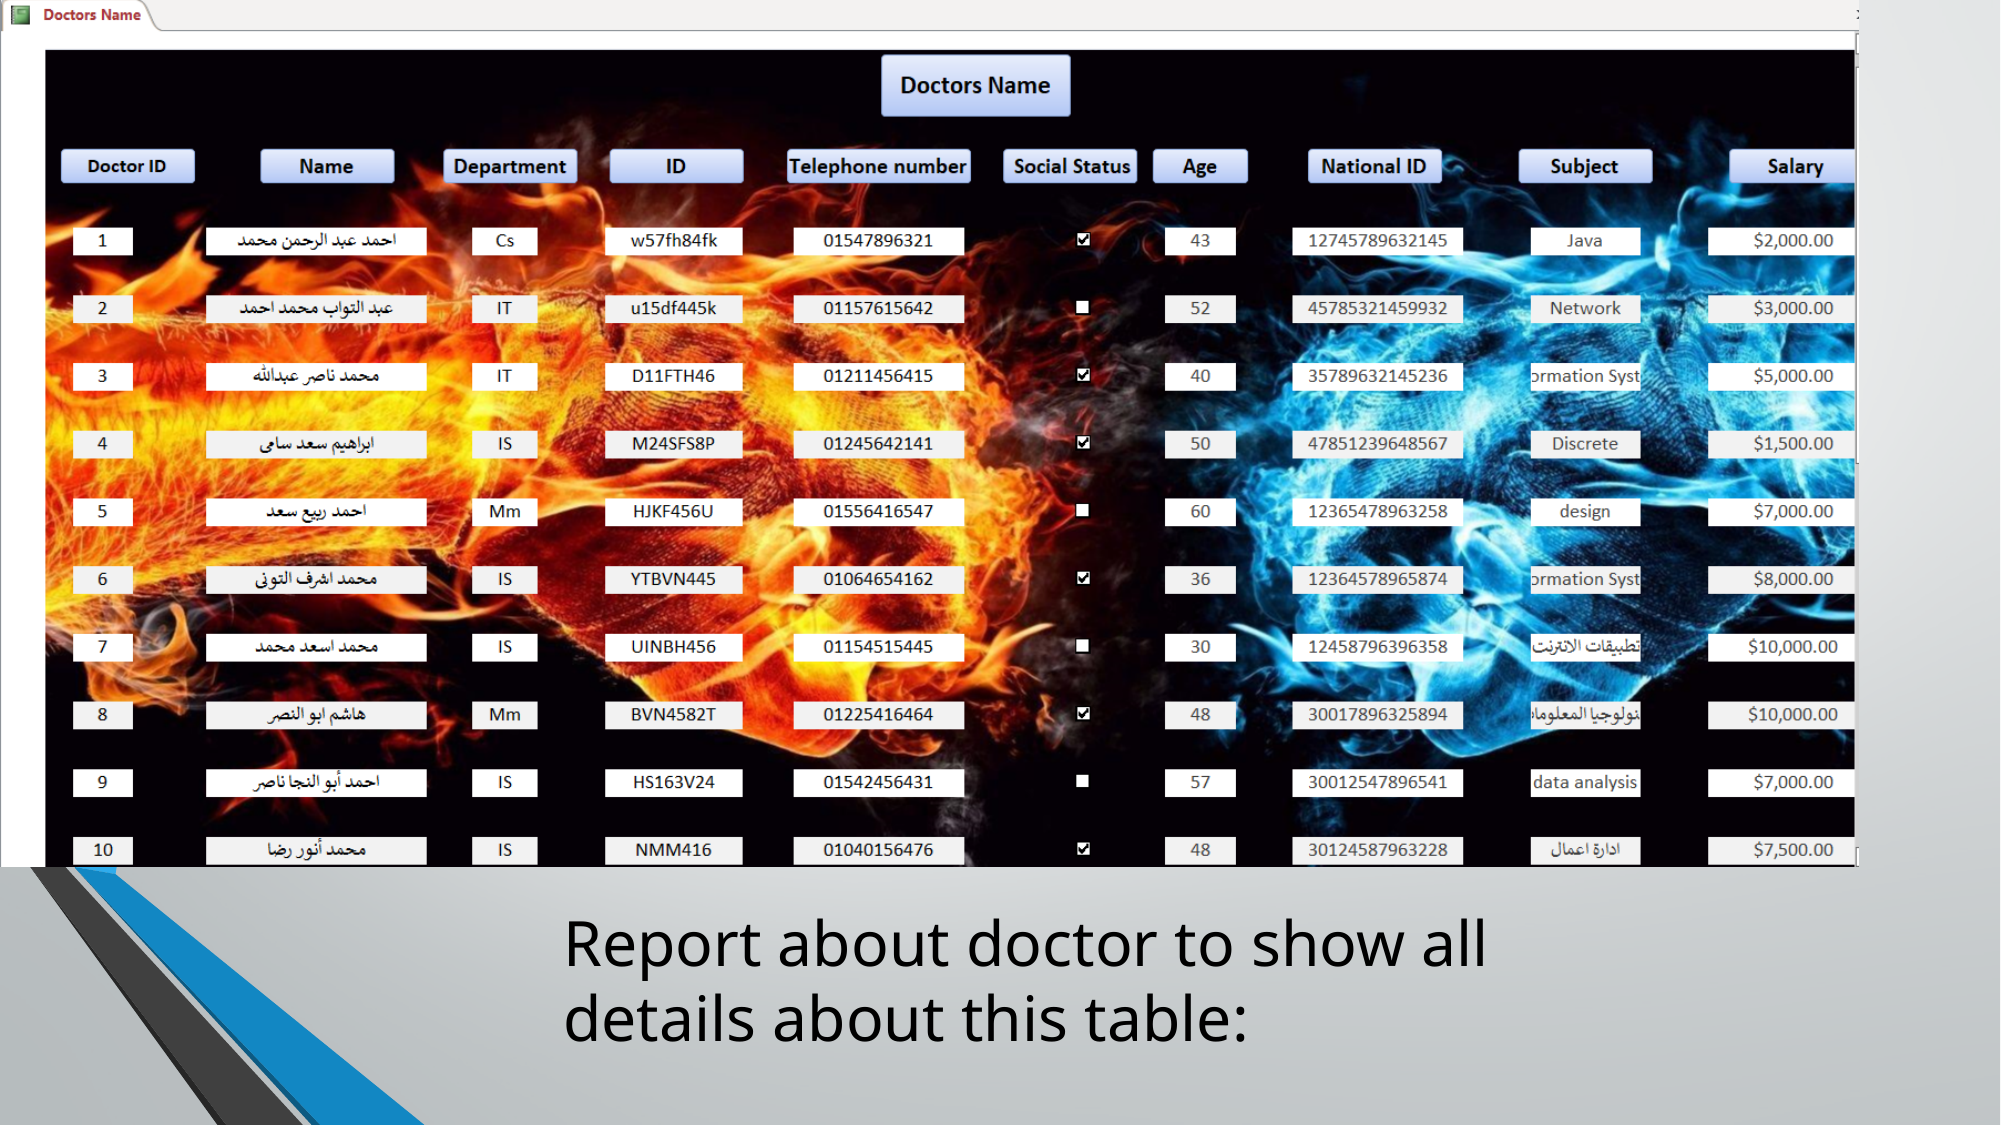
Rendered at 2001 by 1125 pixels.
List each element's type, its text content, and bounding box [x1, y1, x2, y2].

picture [0, 0, 1859, 867]
text_box Report about doctor to show all details about this table: [548, 896, 1528, 1110]
